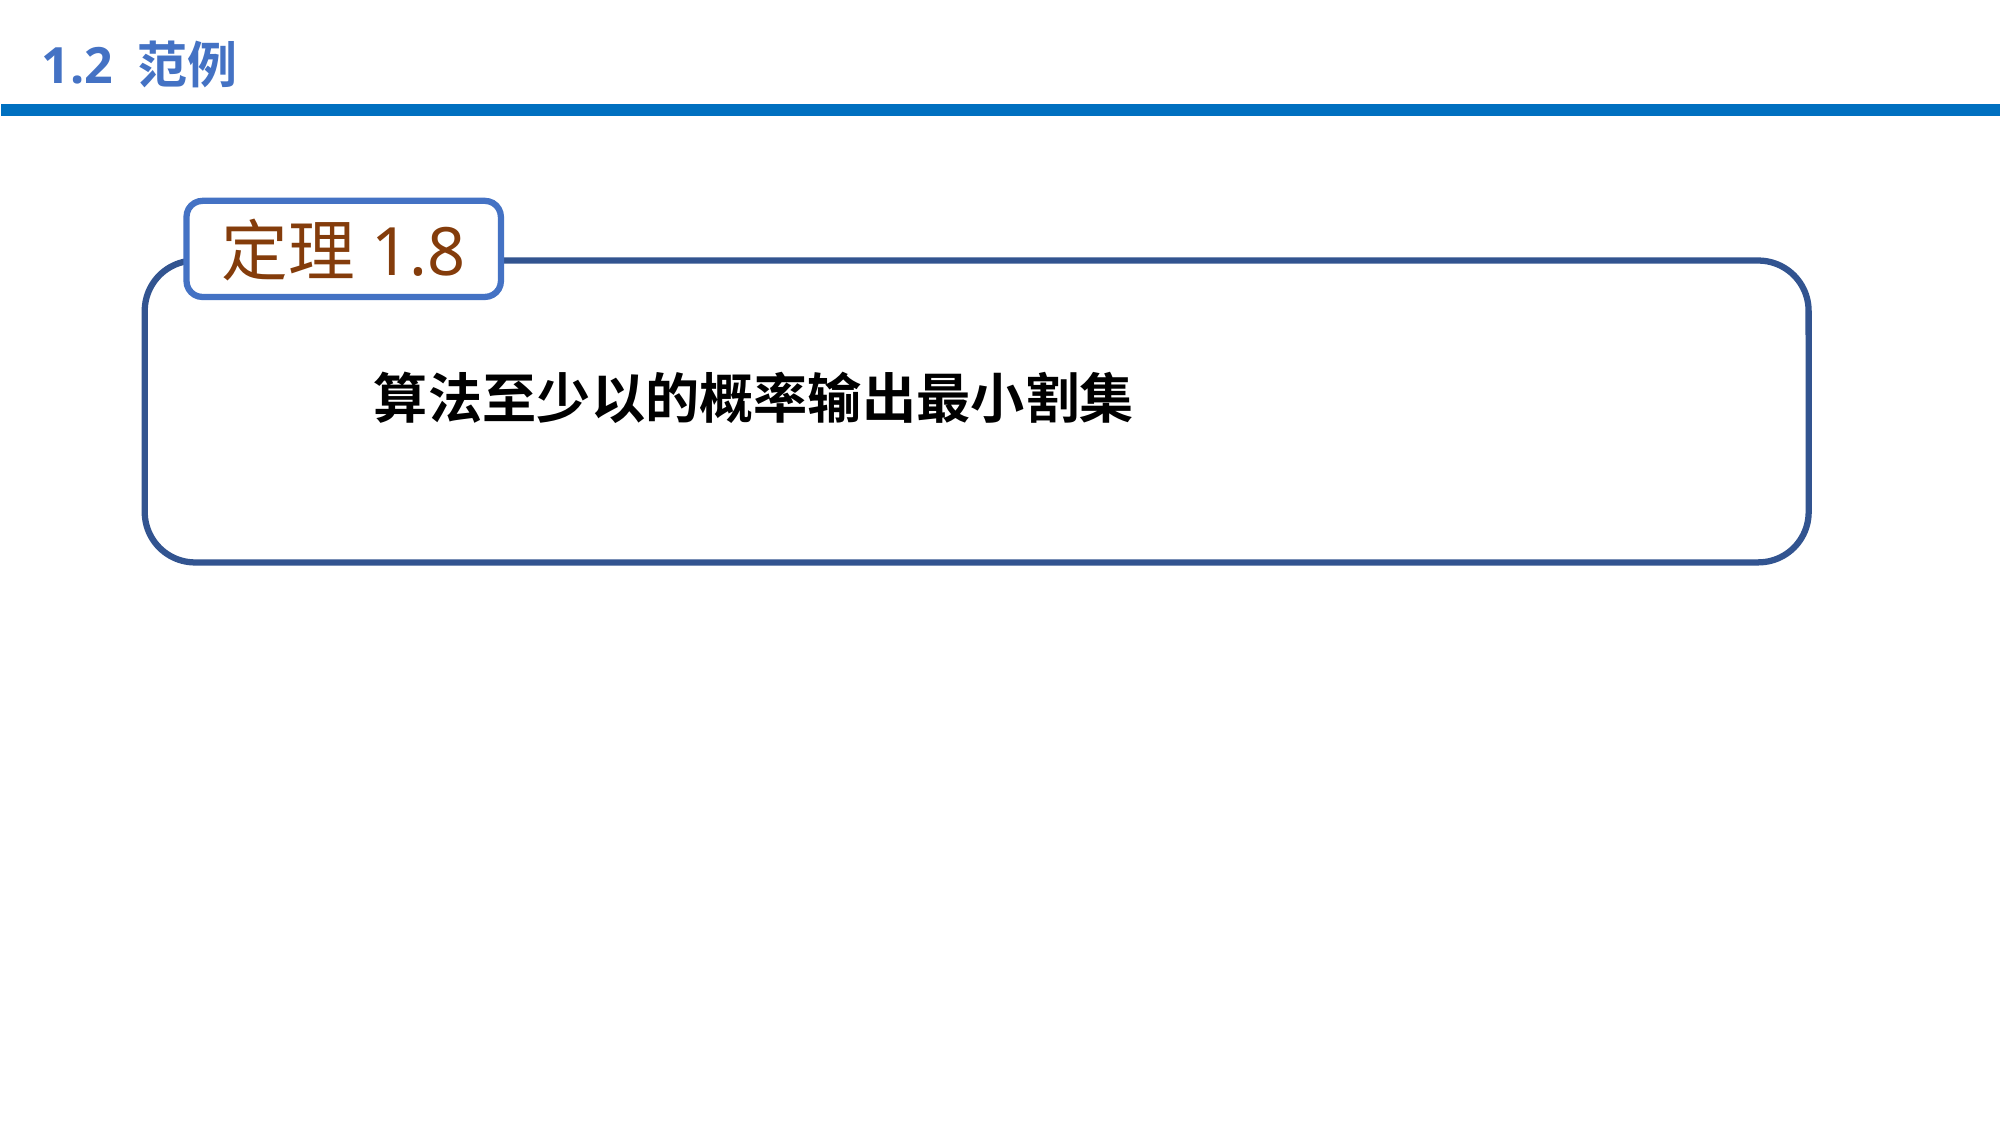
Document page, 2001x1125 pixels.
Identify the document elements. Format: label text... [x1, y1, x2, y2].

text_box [144, 200, 1920, 563]
text_box [0, 103, 2000, 117]
text_box 1.2 范例 [26, 14, 1386, 102]
